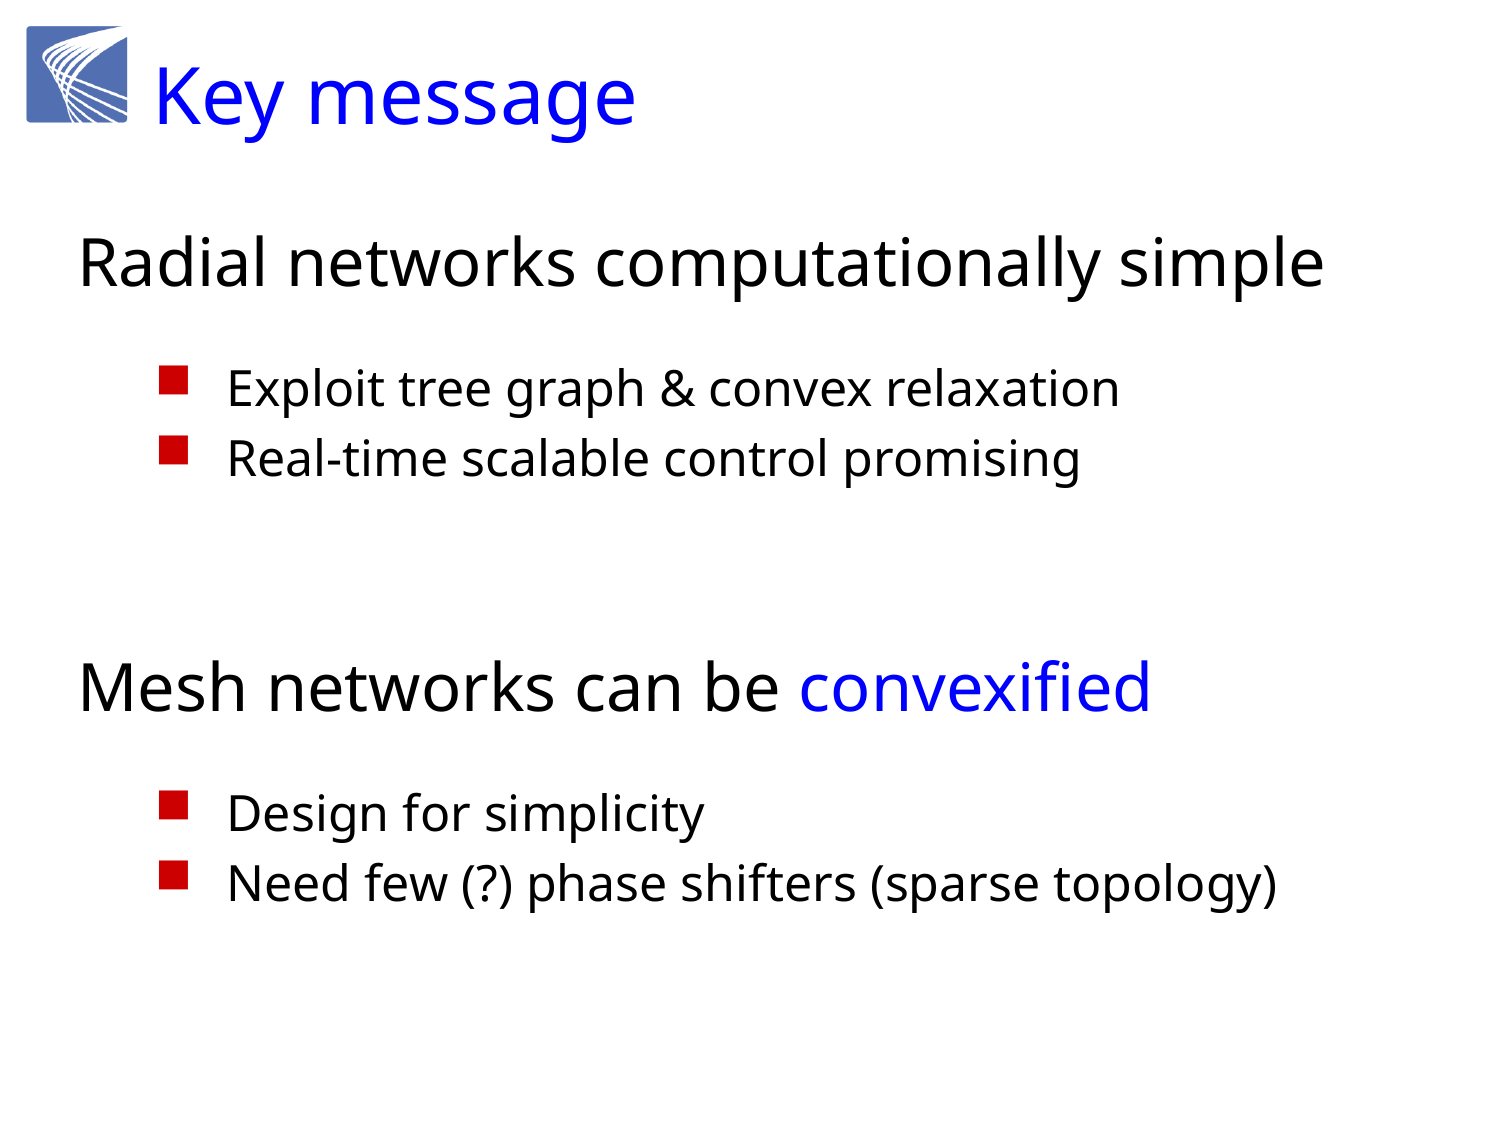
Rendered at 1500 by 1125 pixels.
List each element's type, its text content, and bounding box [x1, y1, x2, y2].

text_box Radial networks computationally simple Exploit tree graph & convex relaxation Real-time scalable control promising [62, 212, 1450, 525]
picture [24, 24, 129, 124]
title Key message [137, 37, 1463, 176]
text_box Mesh networks can be convexified Design for simplicity Need few (?) phase shifters (sparse topology) [62, 637, 1475, 950]
